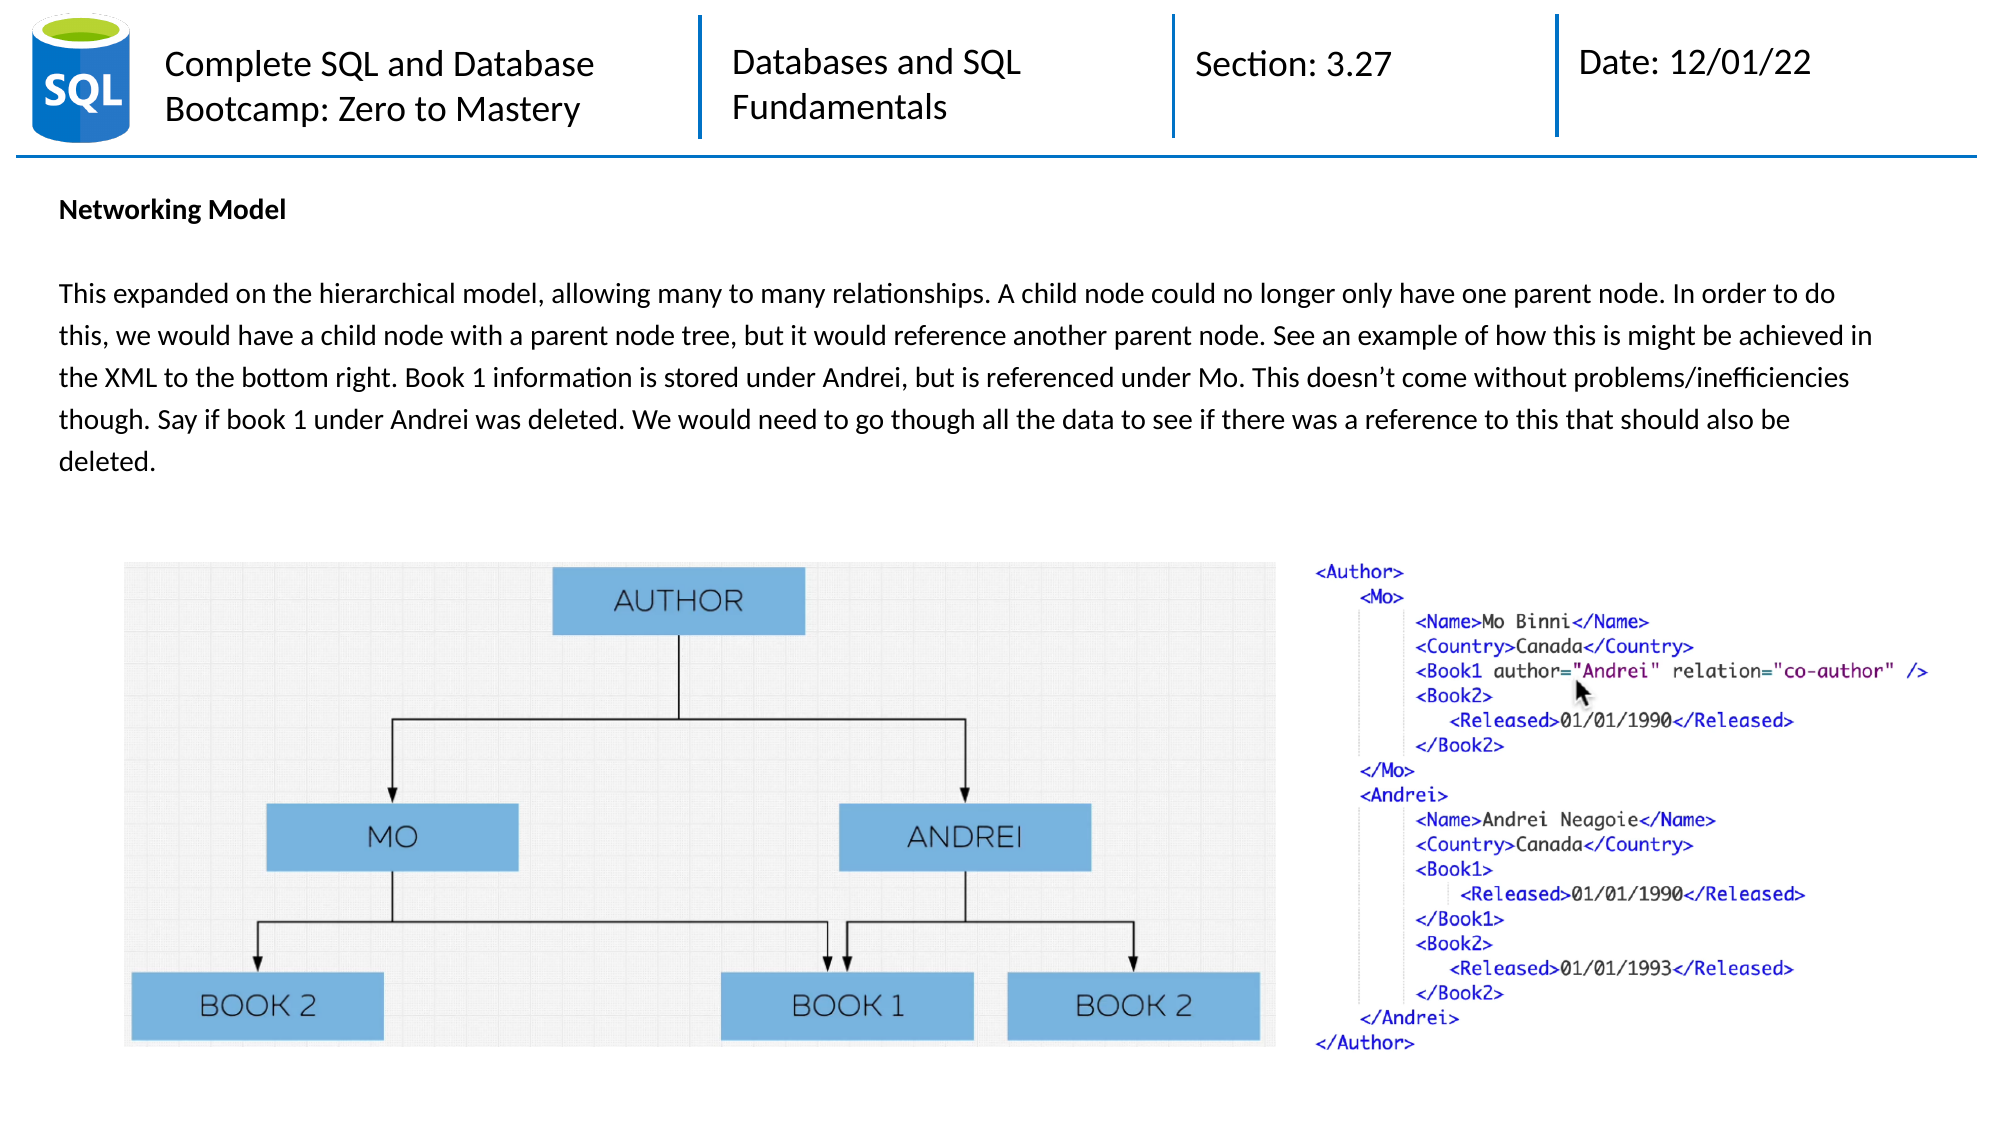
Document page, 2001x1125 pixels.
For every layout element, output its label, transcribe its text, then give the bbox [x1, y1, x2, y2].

text_box Networking Model This expanded on the hierarchical model, allowing many to many relationships. A child node could no longer only have one parent node. In order to do this, we would have a child node with a parent node tree, but it would reference another parent node. See an example of how this is might be achieved in the XML to the bottom right. Book 1 information is stored under Andrei, but is referenced under Mo. This doesn’t come without problems/inefficiencies though. Say if book 1 under Andrei was deleted. We would need to go though all the data to see if there was a reference to this that should also be deleted. [43, 175, 1903, 449]
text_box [16, 13, 1978, 157]
picture [1310, 556, 1936, 1053]
picture [123, 562, 1276, 1047]
